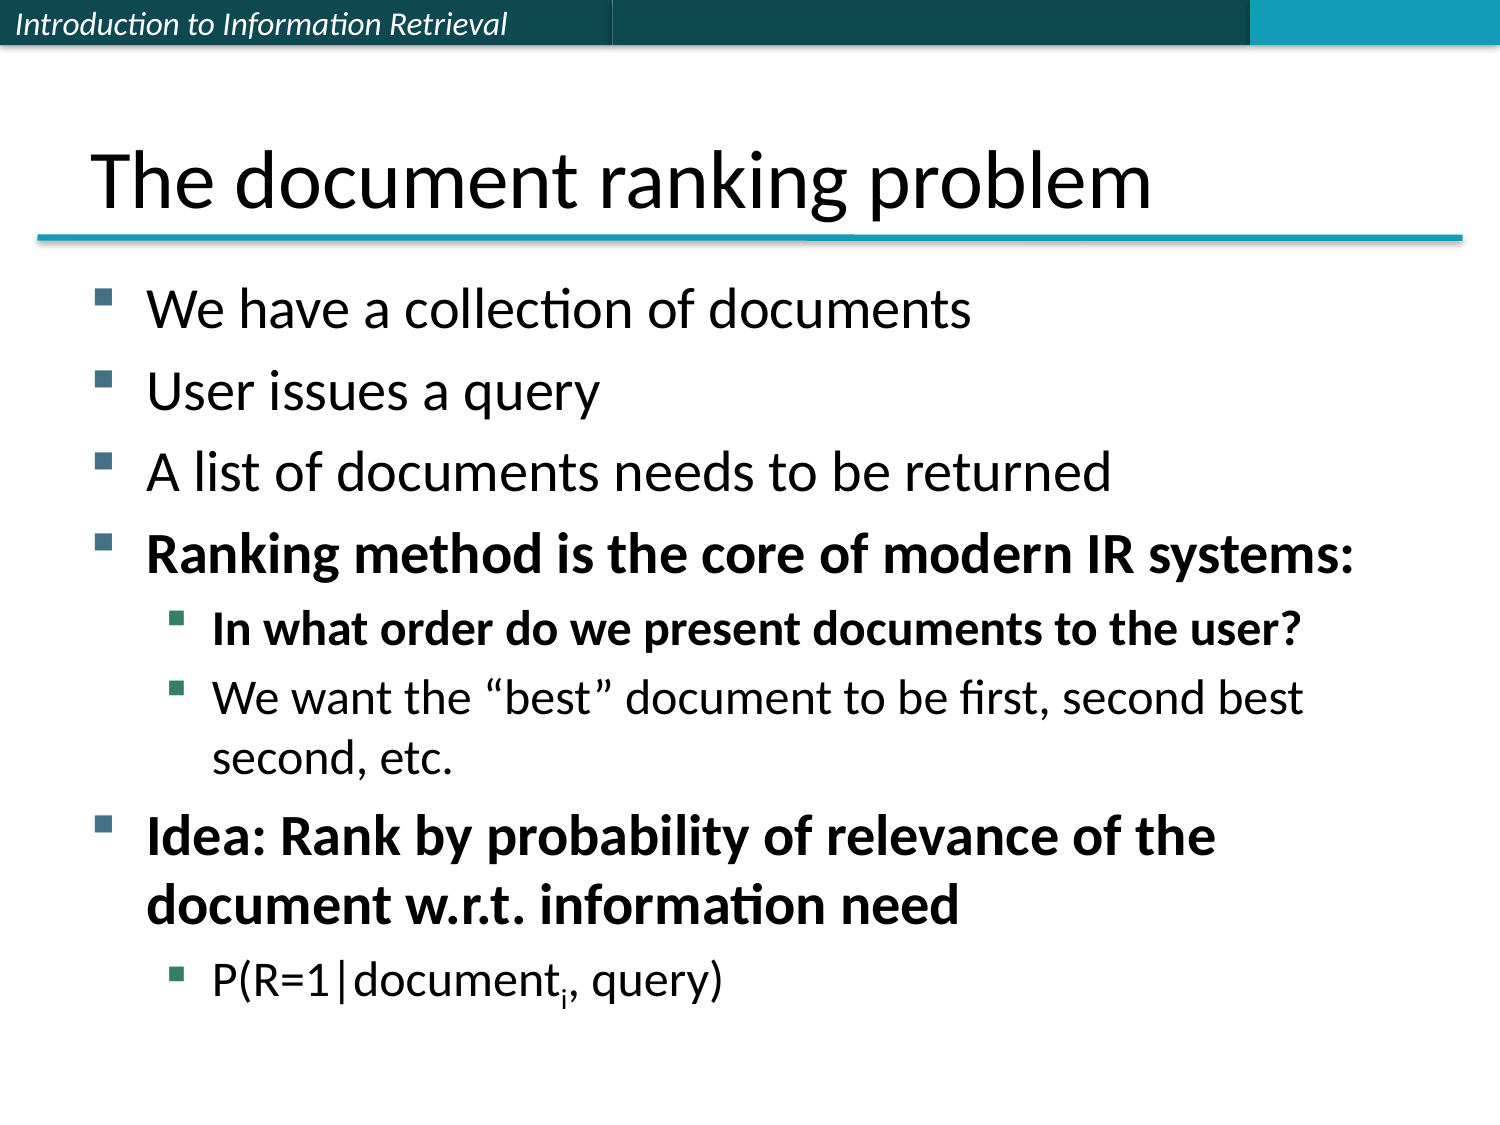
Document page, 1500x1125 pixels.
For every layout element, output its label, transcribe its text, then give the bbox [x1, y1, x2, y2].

list We have a collection of documents User issues a query A list of documents needs to be returned Ranking method is the core of modern IR systems: In what order do we present documents to the user? We want the “best” document to be first, second best second, etc. Idea: Rank by probability of relevance of the document w.r.t. information need P(R=1|documenti, query) [75, 262, 1425, 1063]
title The document ranking problem [75, 45, 1425, 233]
